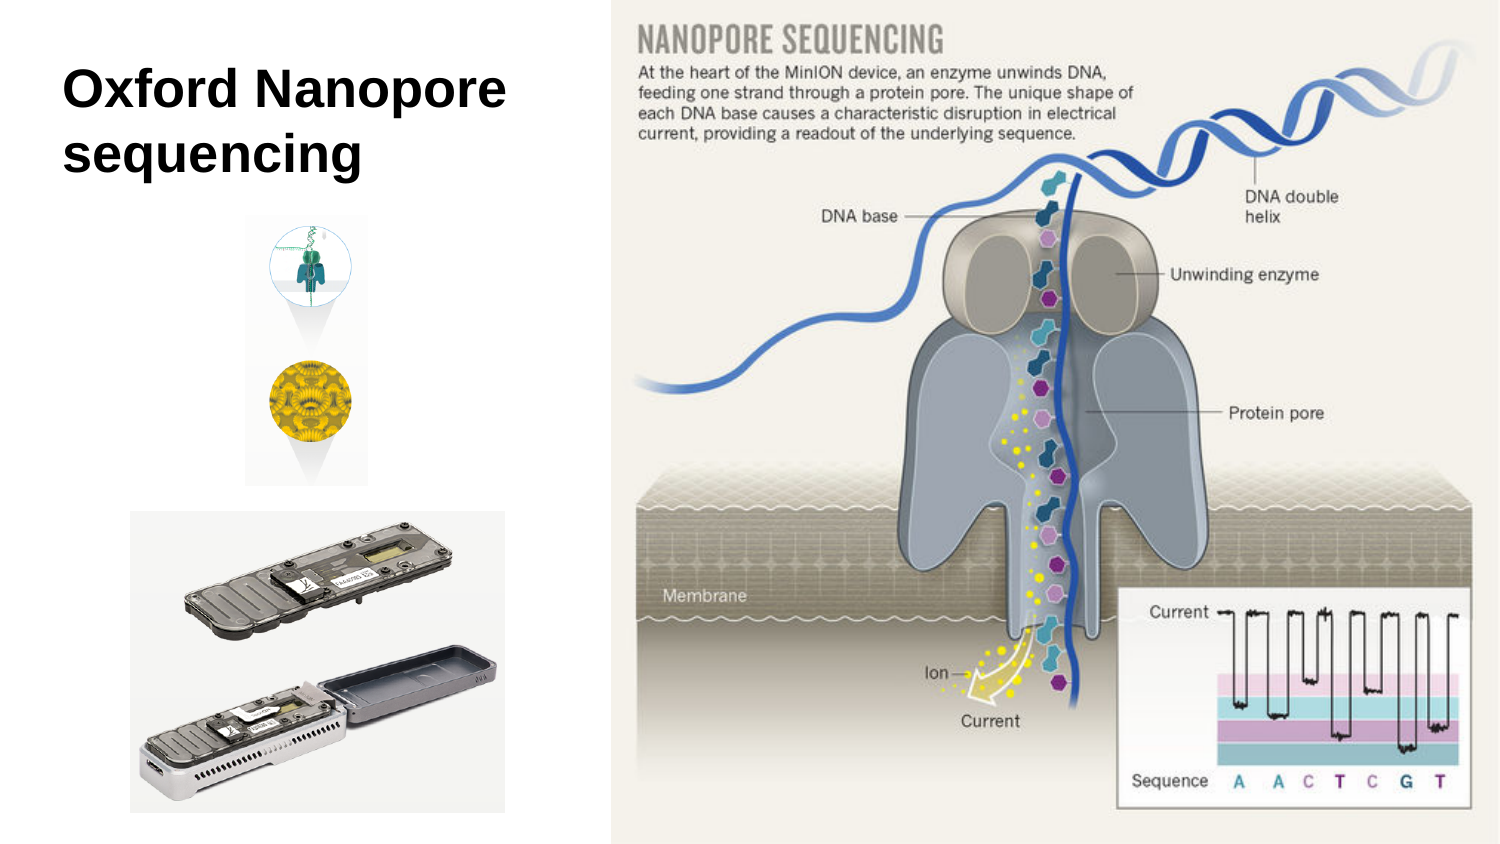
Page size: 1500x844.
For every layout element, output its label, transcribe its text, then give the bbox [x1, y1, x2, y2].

picture [130, 511, 506, 813]
picture [245, 215, 368, 486]
picture [611, 0, 1500, 844]
text_box Oxford Nanopore sequencing [47, 38, 601, 238]
